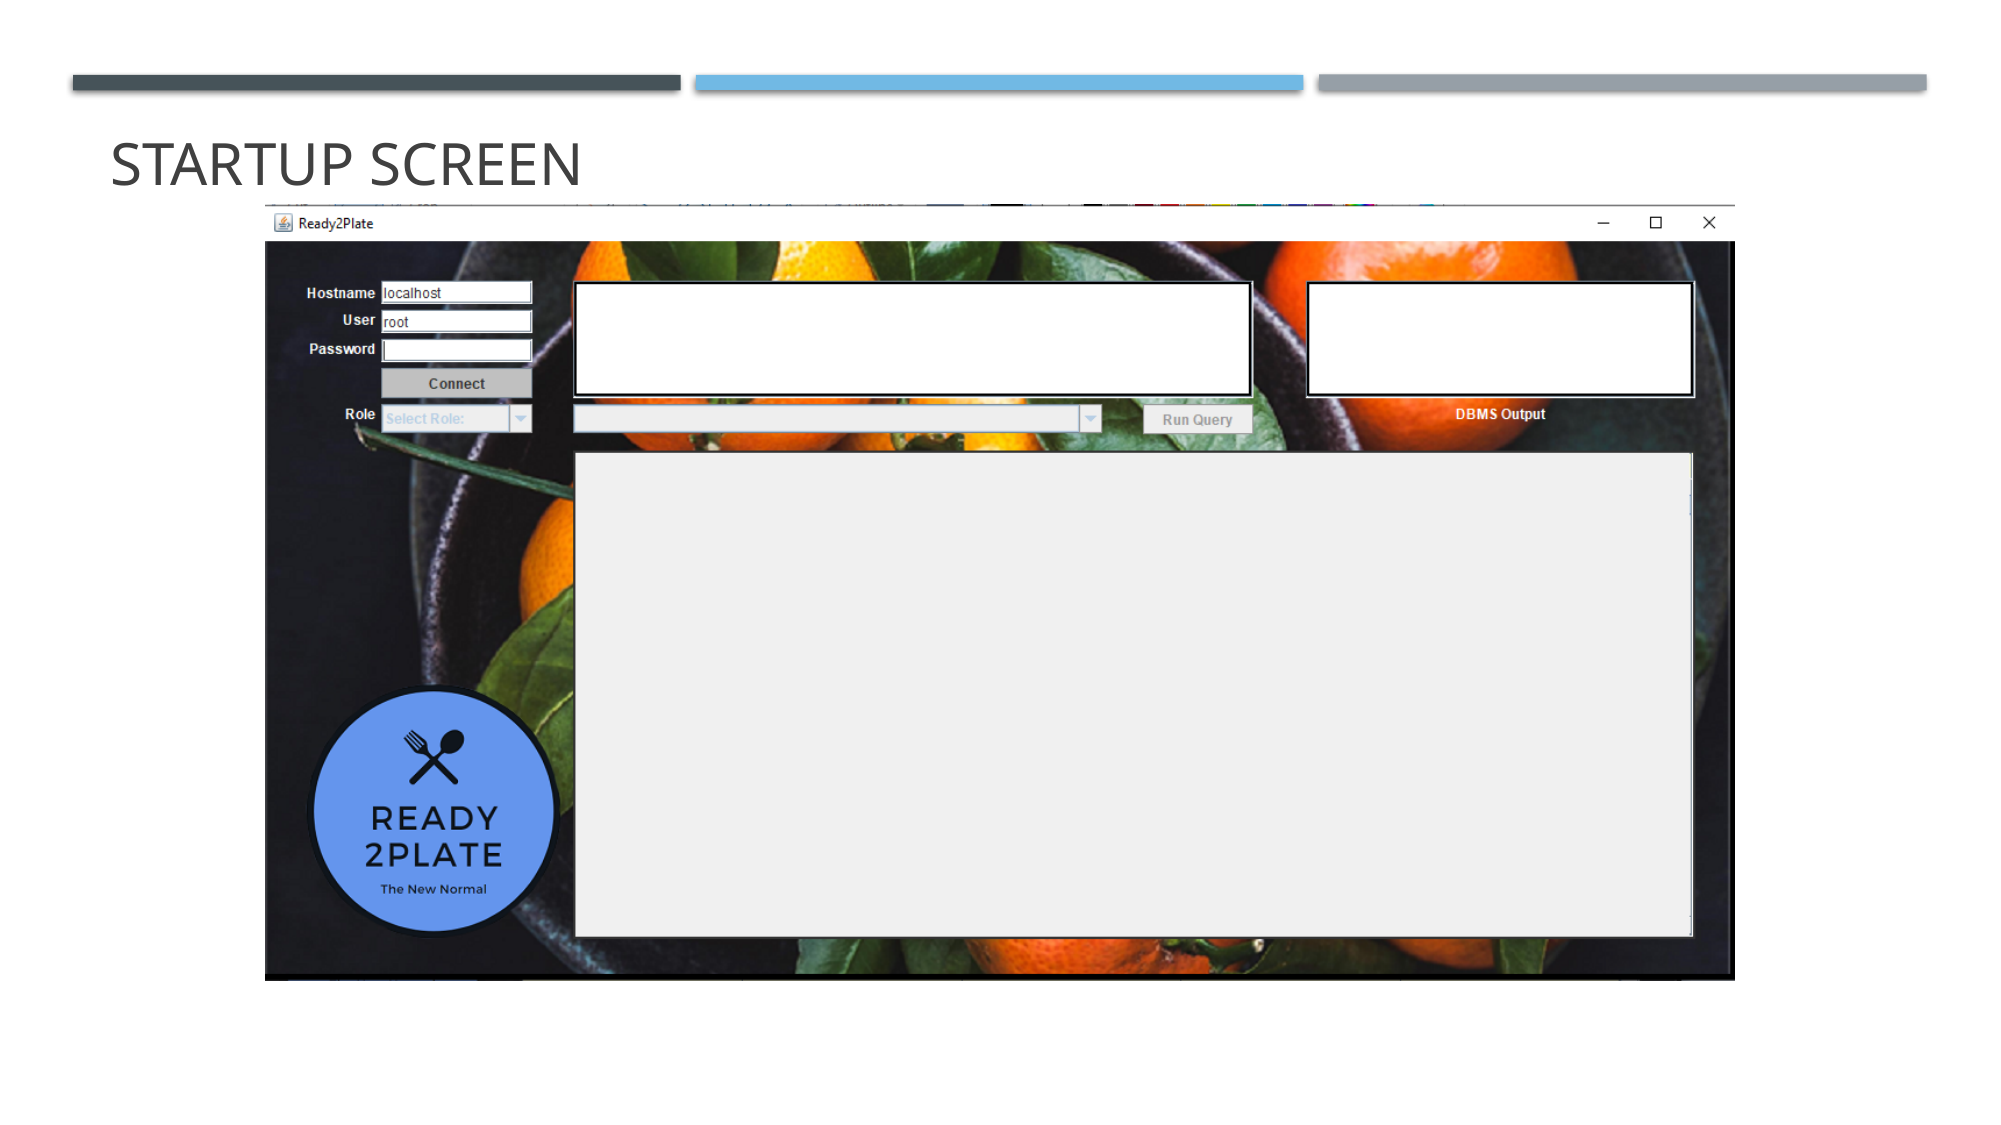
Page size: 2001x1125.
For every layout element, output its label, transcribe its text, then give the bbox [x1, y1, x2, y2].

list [265, 203, 1735, 981]
title Startup screen [95, 115, 1905, 205]
